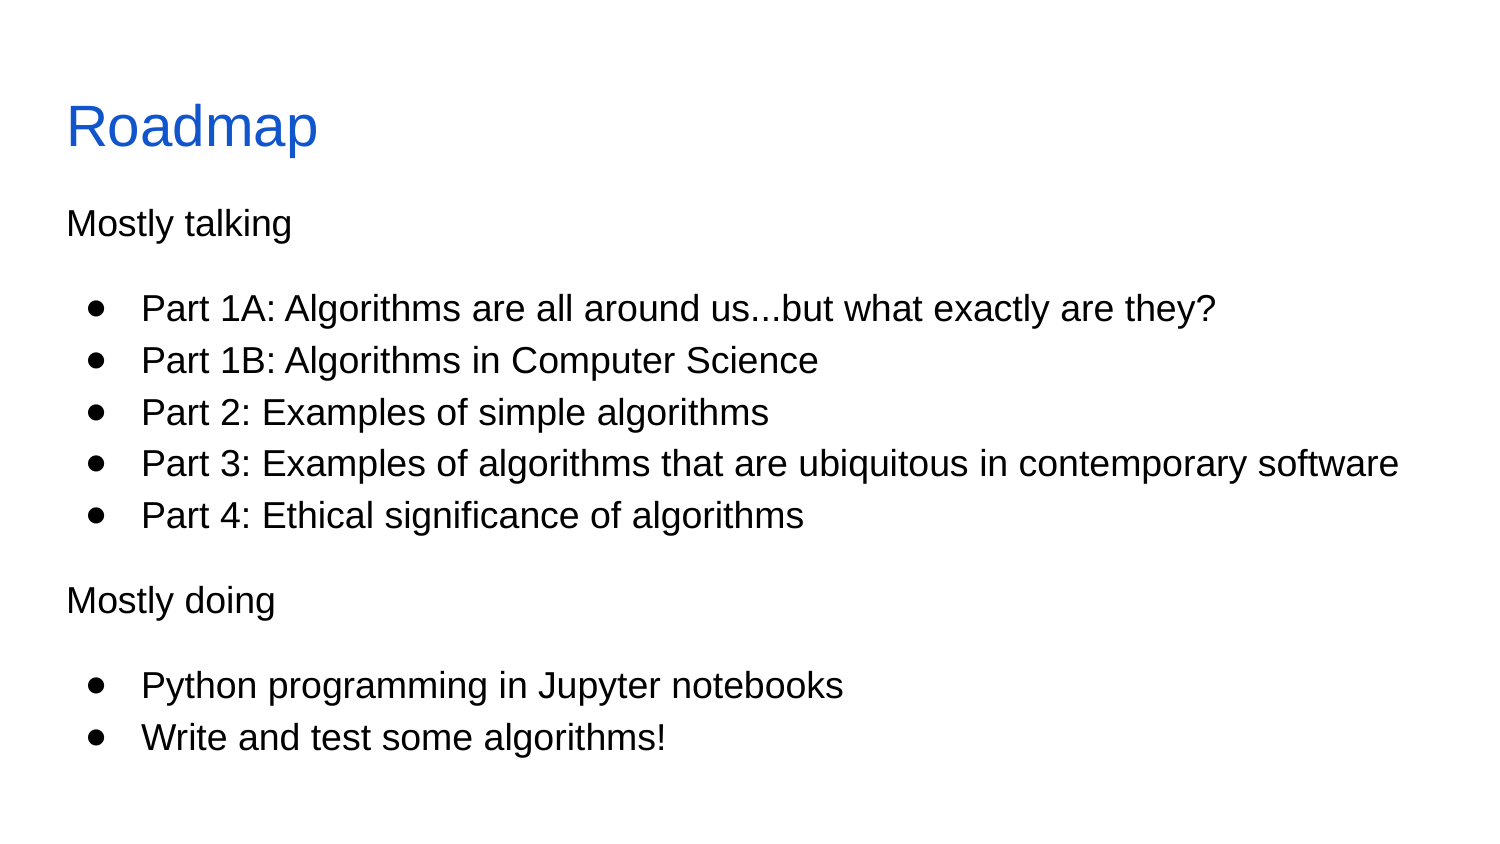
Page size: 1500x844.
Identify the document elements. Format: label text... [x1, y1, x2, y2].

list Mostly talking Part 1A: Algorithms are all around us...but what exactly are they? Part 1B: Algorithms in Computer Science Part 2: Examples of simple algorithms Part 3: Examples of algorithms that are ubiquitous in contemporary software Part 4: Ethical significance of algorithms Mostly doing Python programming in Jupyter notebooks Write and test some algorithms! [51, 177, 1449, 814]
title Roadmap [51, 72, 1449, 167]
